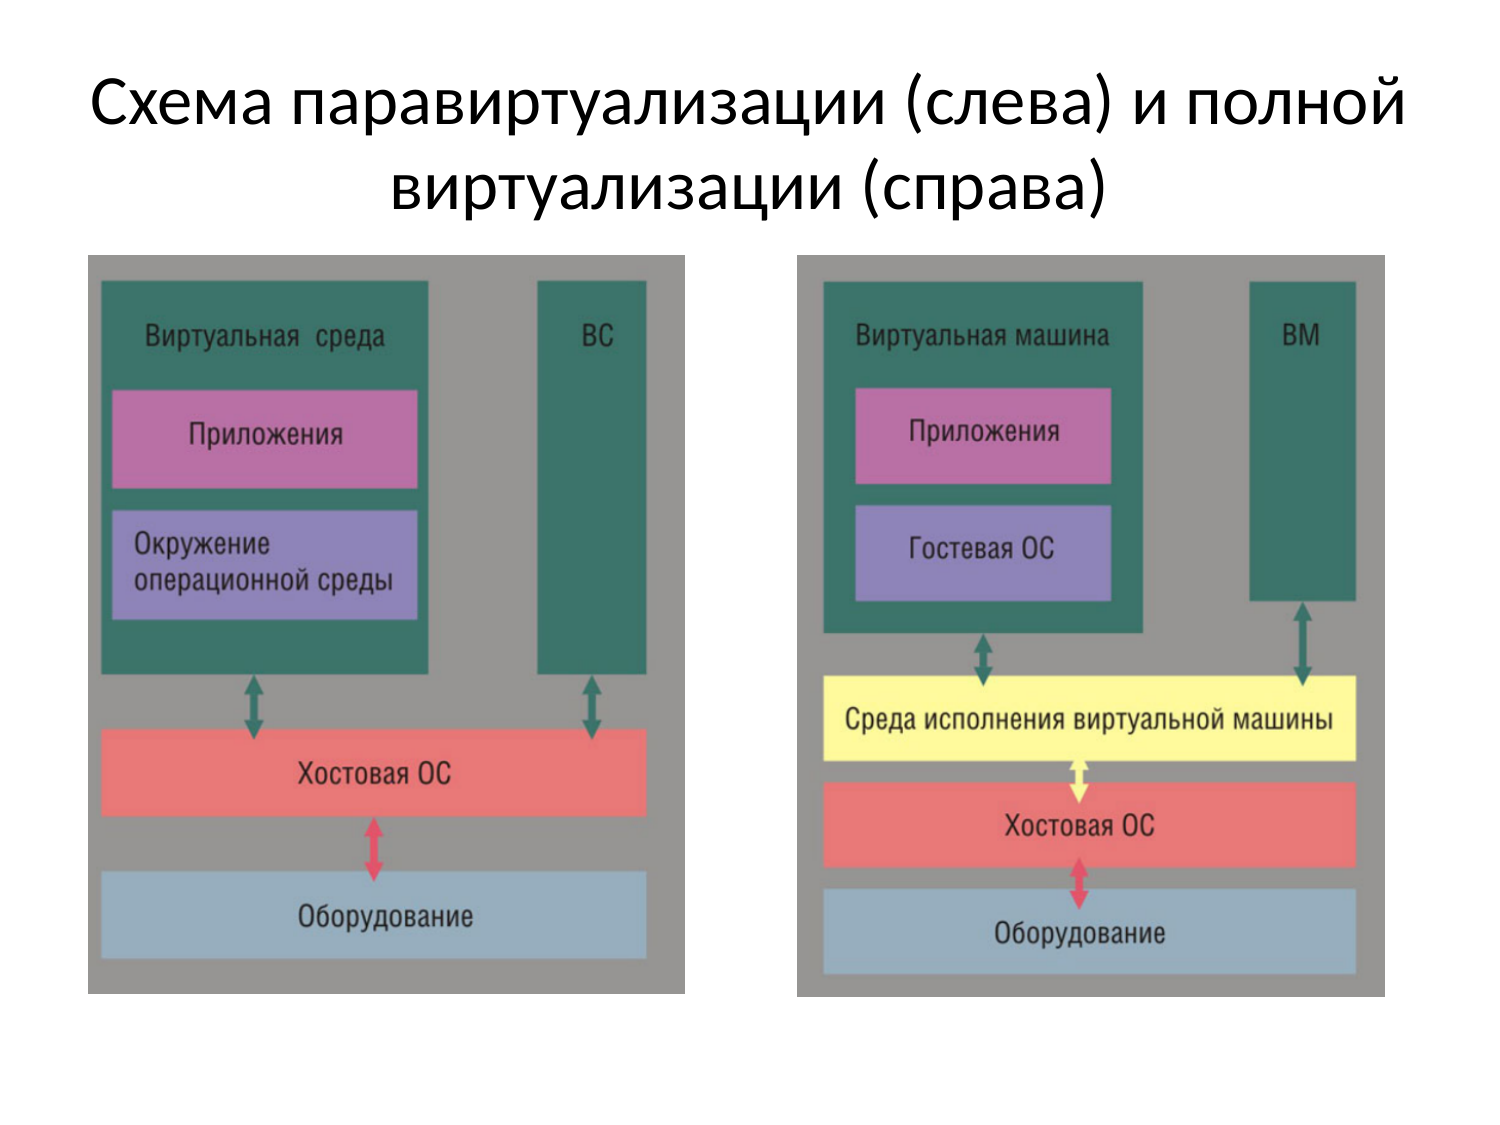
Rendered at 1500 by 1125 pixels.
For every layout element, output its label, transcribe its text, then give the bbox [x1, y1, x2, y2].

title Схема паравиртуализации (слева) и полной виртуализации (справа) [75, 45, 1425, 233]
picture [88, 255, 686, 994]
picture [796, 255, 1385, 997]
